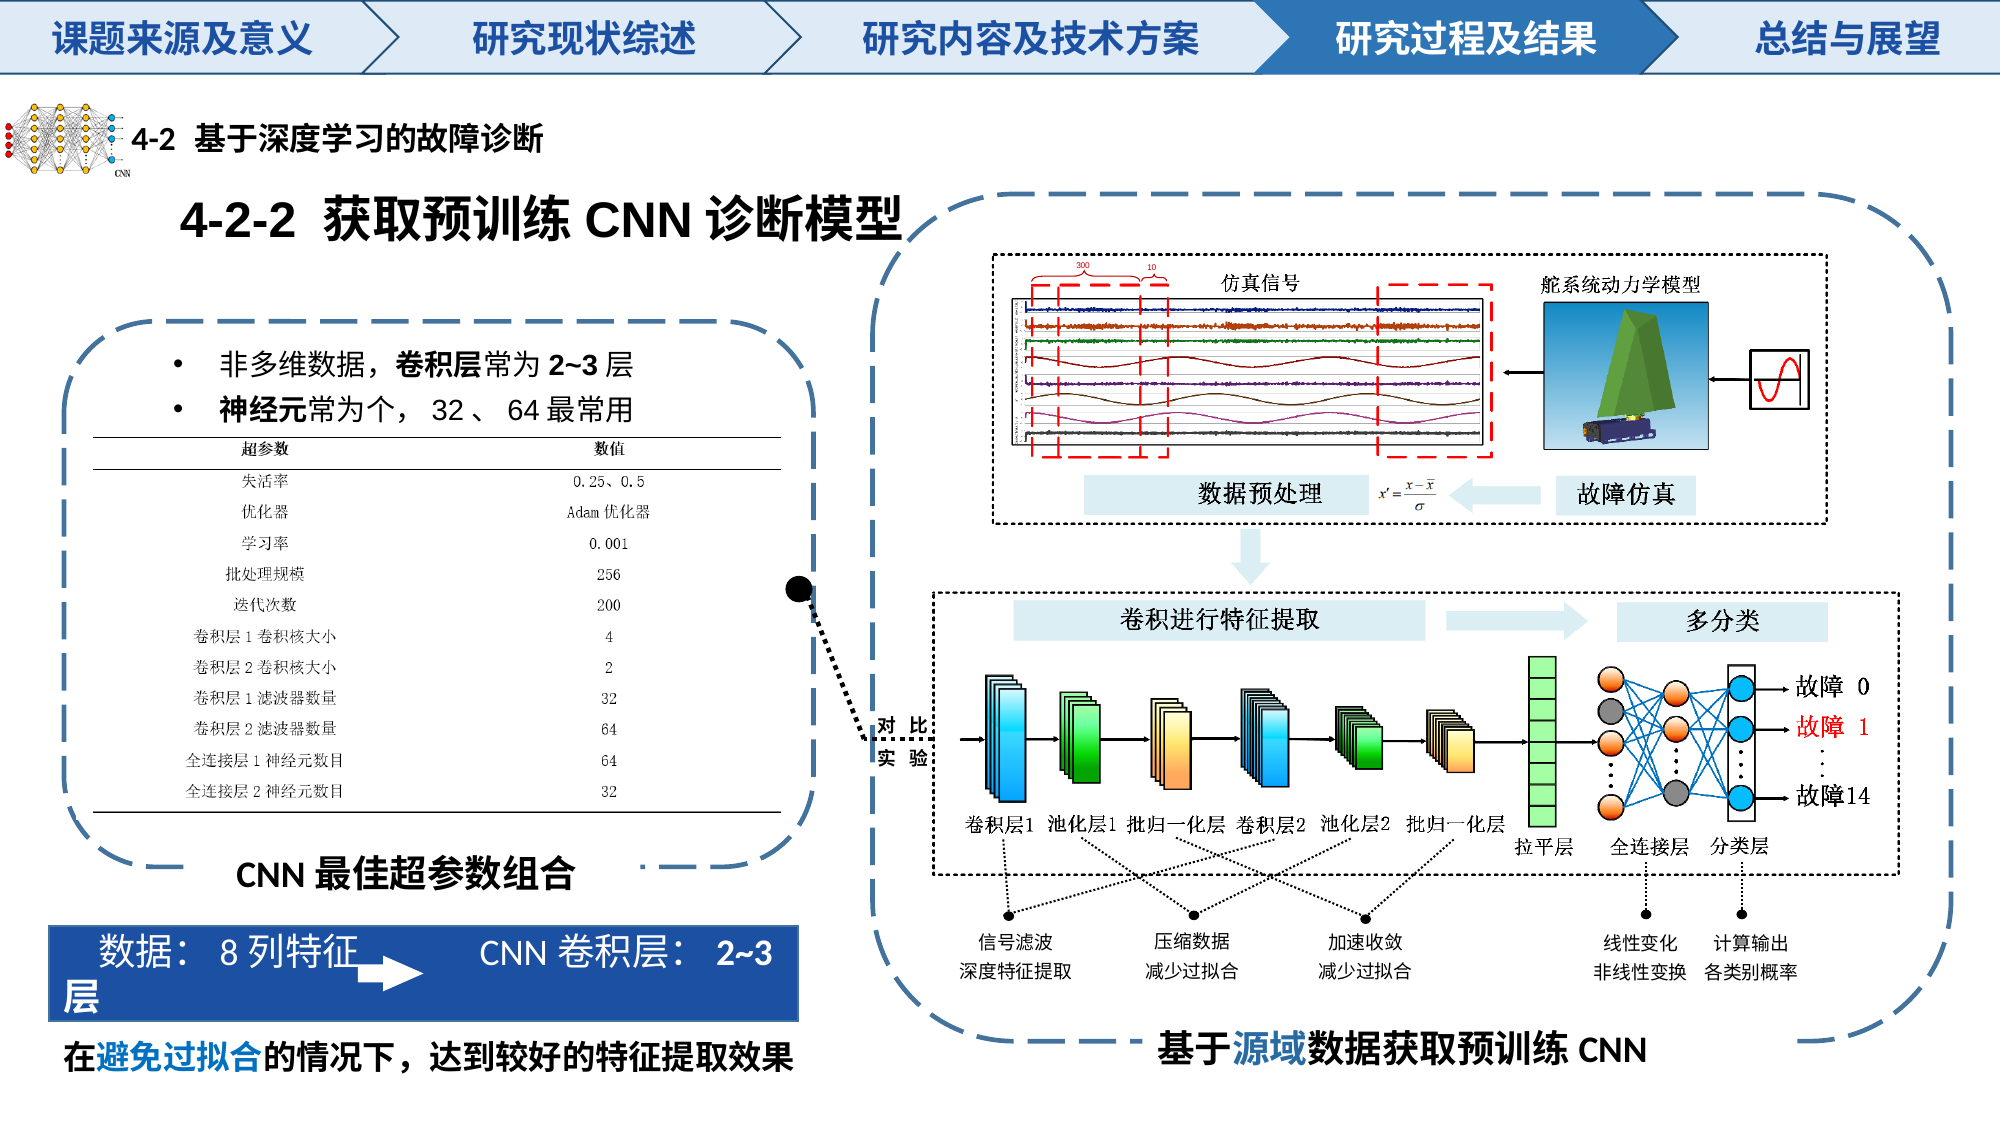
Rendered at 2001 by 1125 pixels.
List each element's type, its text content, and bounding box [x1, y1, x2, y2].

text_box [786, 576, 933, 739]
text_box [0, 0, 2000, 74]
text_box 在避免过拟合的情况下，达到较好的特征提取效果 [48, 1028, 834, 1084]
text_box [1031, 253, 1182, 282]
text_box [63, 321, 814, 904]
title 4-2 基于深度学习的故障诊断 [116, 84, 1261, 200]
picture [1369, 474, 1439, 516]
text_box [872, 193, 1952, 1078]
picture [0, 99, 131, 177]
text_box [48, 925, 798, 1022]
text_box 实 验 [863, 739, 872, 777]
text_box 4-2-2 获取预训练CNN诊断模型 [164, 161, 1194, 248]
